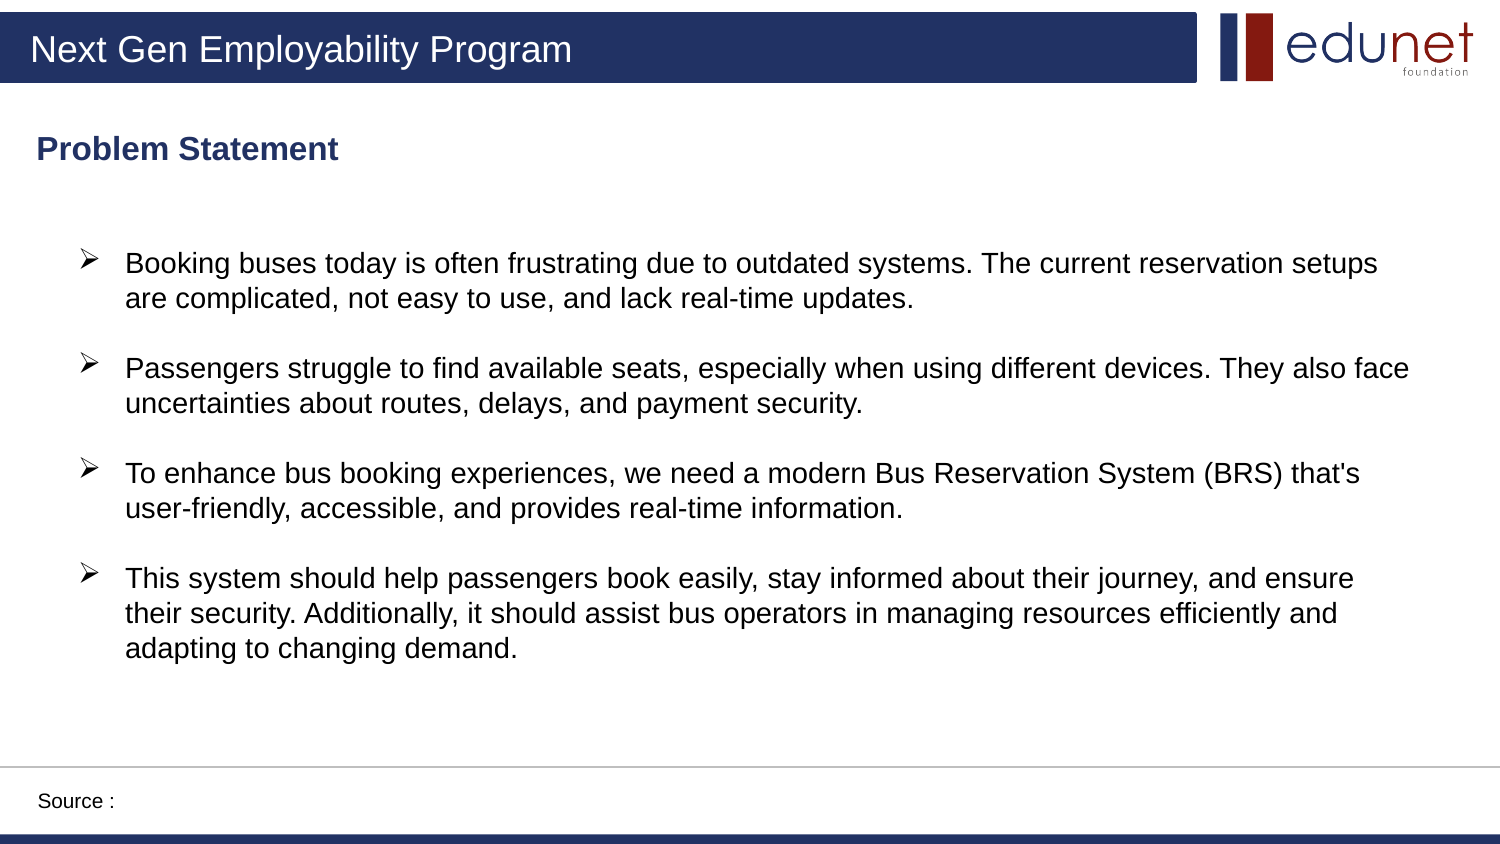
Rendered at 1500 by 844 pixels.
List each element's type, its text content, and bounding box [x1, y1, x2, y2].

title Problem Statement [21, 111, 504, 165]
text_box Source : [22, 776, 139, 826]
text_box Booking buses today is often frustrating due to outdated systems. The current reservation setups are complicated, not easy to use, and lack real-time updates. Passengers struggle to find available seats, especially when using different devices. They also face uncertainties about routes, delays, and payment security. To enhance bus booking experiences, we need a modern Bus Reservation System (BRS) that's user-friendly, accessible, and provides real-time information. This system should help passengers book easily, stay informed about their journey, and ensure their security. Additionally, it should assist bus operators in managing resources efficiently and adapting to changing demand. [63, 202, 1430, 672]
picture [1279, 14, 1482, 83]
